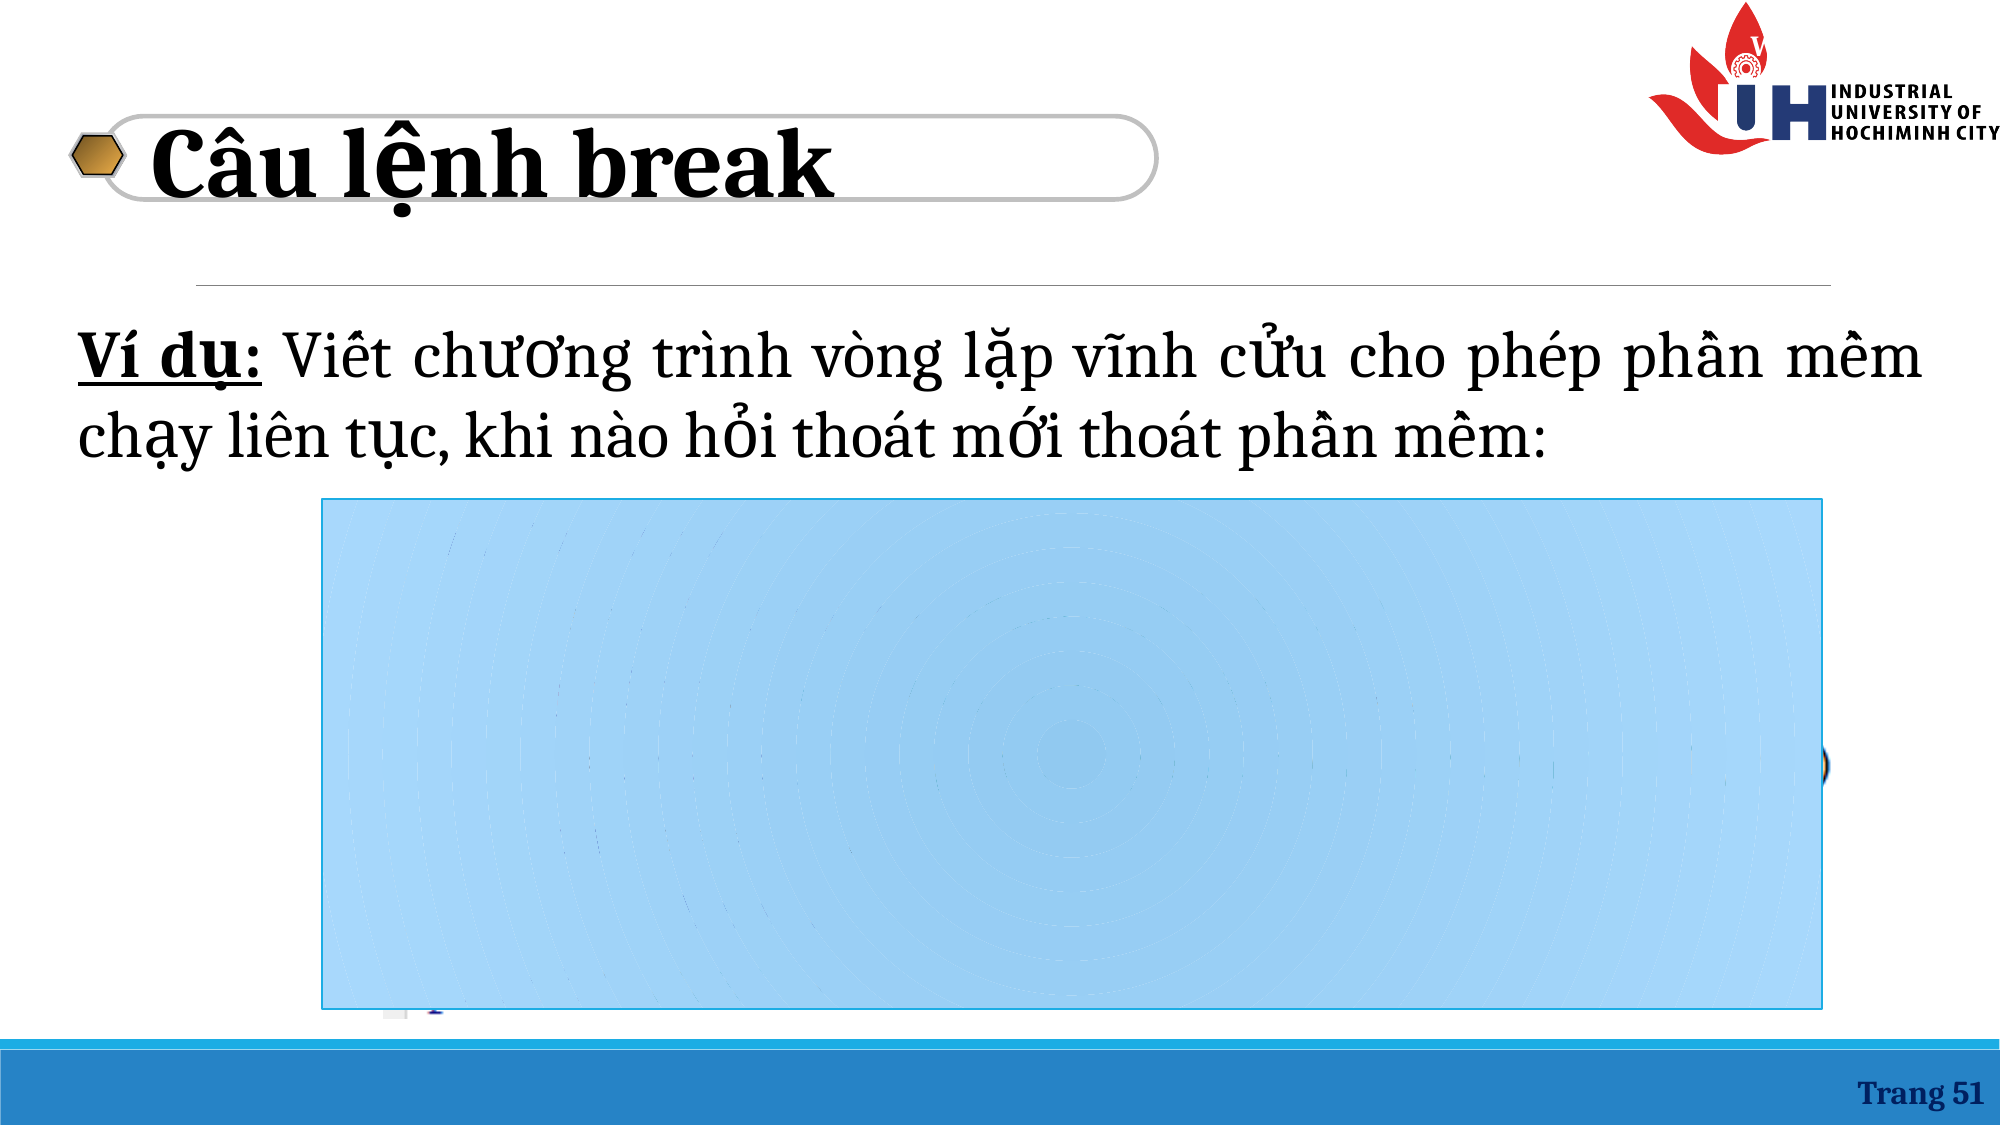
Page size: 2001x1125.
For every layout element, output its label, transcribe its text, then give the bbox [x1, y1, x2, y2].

picture [382, 510, 1843, 1020]
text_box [68, 115, 1157, 200]
text_box [321, 498, 1823, 1010]
slide_number Trang 51 [1939, 1060, 2000, 1121]
text_box Ví dụ: Viết chương trình vòng lặp vĩnh cửu cho phép phần mềm chạy liên tục, khi nào hỏi thoát mới thoát phần mềm: [63, 303, 1939, 1125]
picture [1648, 1, 2000, 155]
